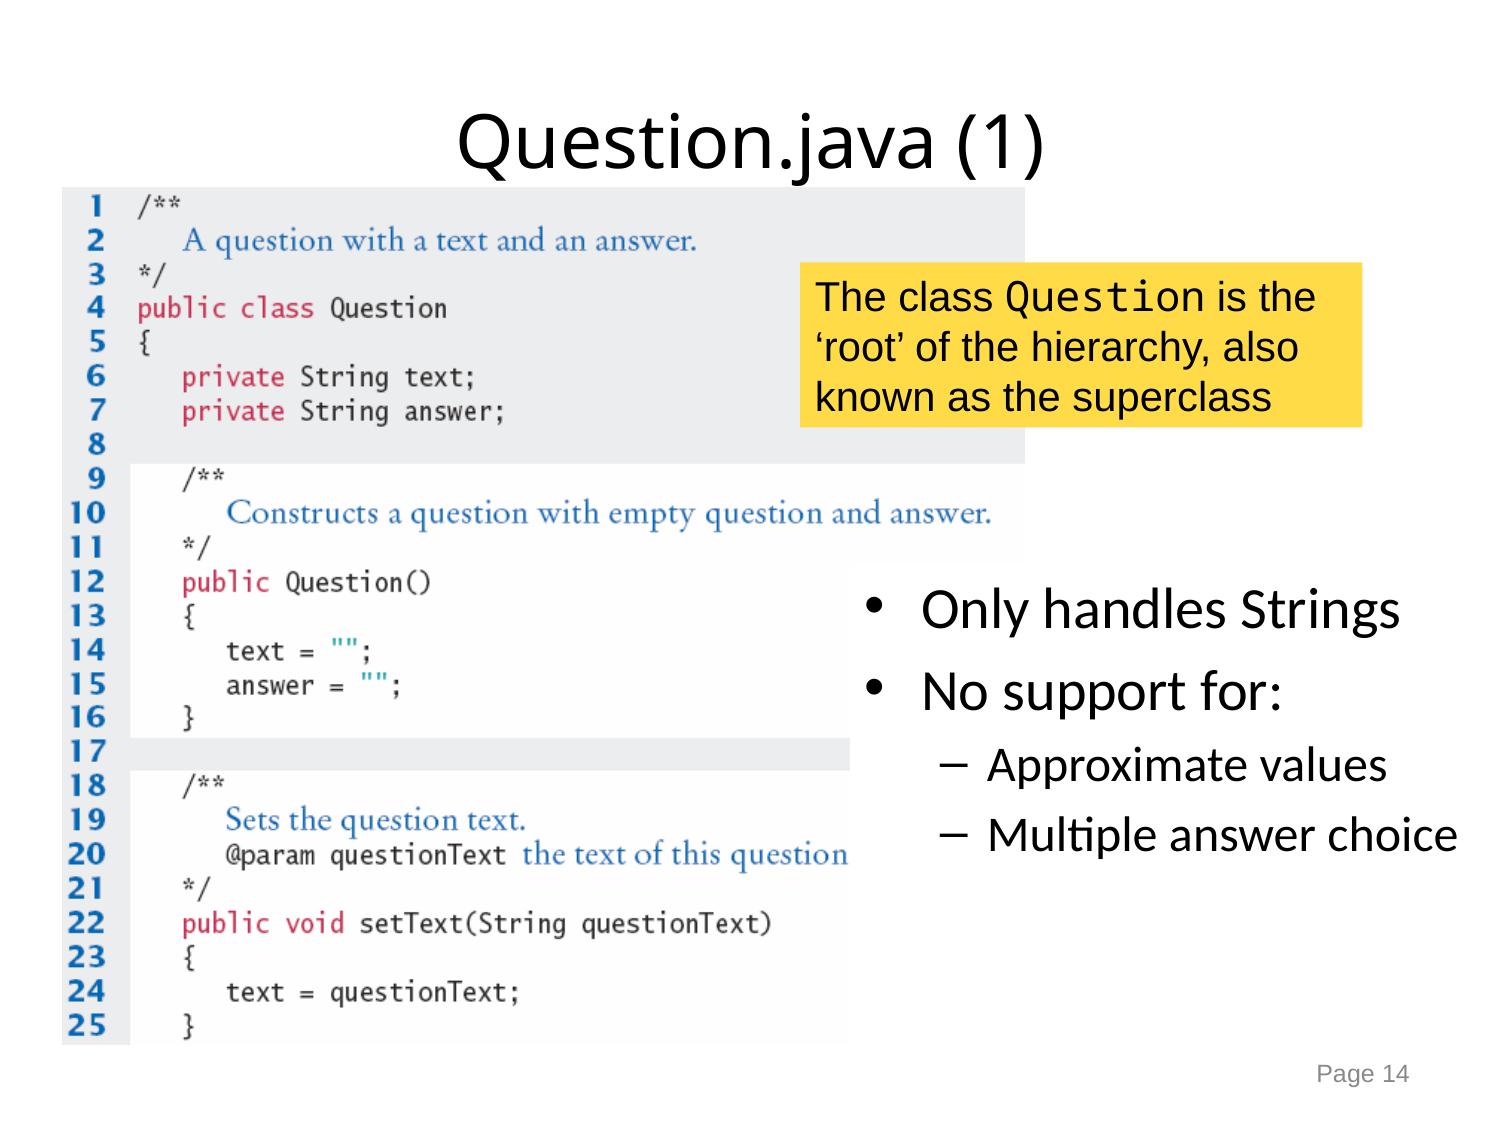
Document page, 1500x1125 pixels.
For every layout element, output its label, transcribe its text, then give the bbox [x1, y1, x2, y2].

list Only handles Strings No support for: Approximate values Multiple answer choice [849, 562, 1500, 1100]
slide_number Page 14 [1074, 1042, 1425, 1103]
picture [62, 187, 1026, 1045]
title Question.java (1) [75, 45, 1425, 233]
text_box The class Question is the ‘root’ of the hierarchy, also known as the superclass [1029, 262, 1363, 428]
